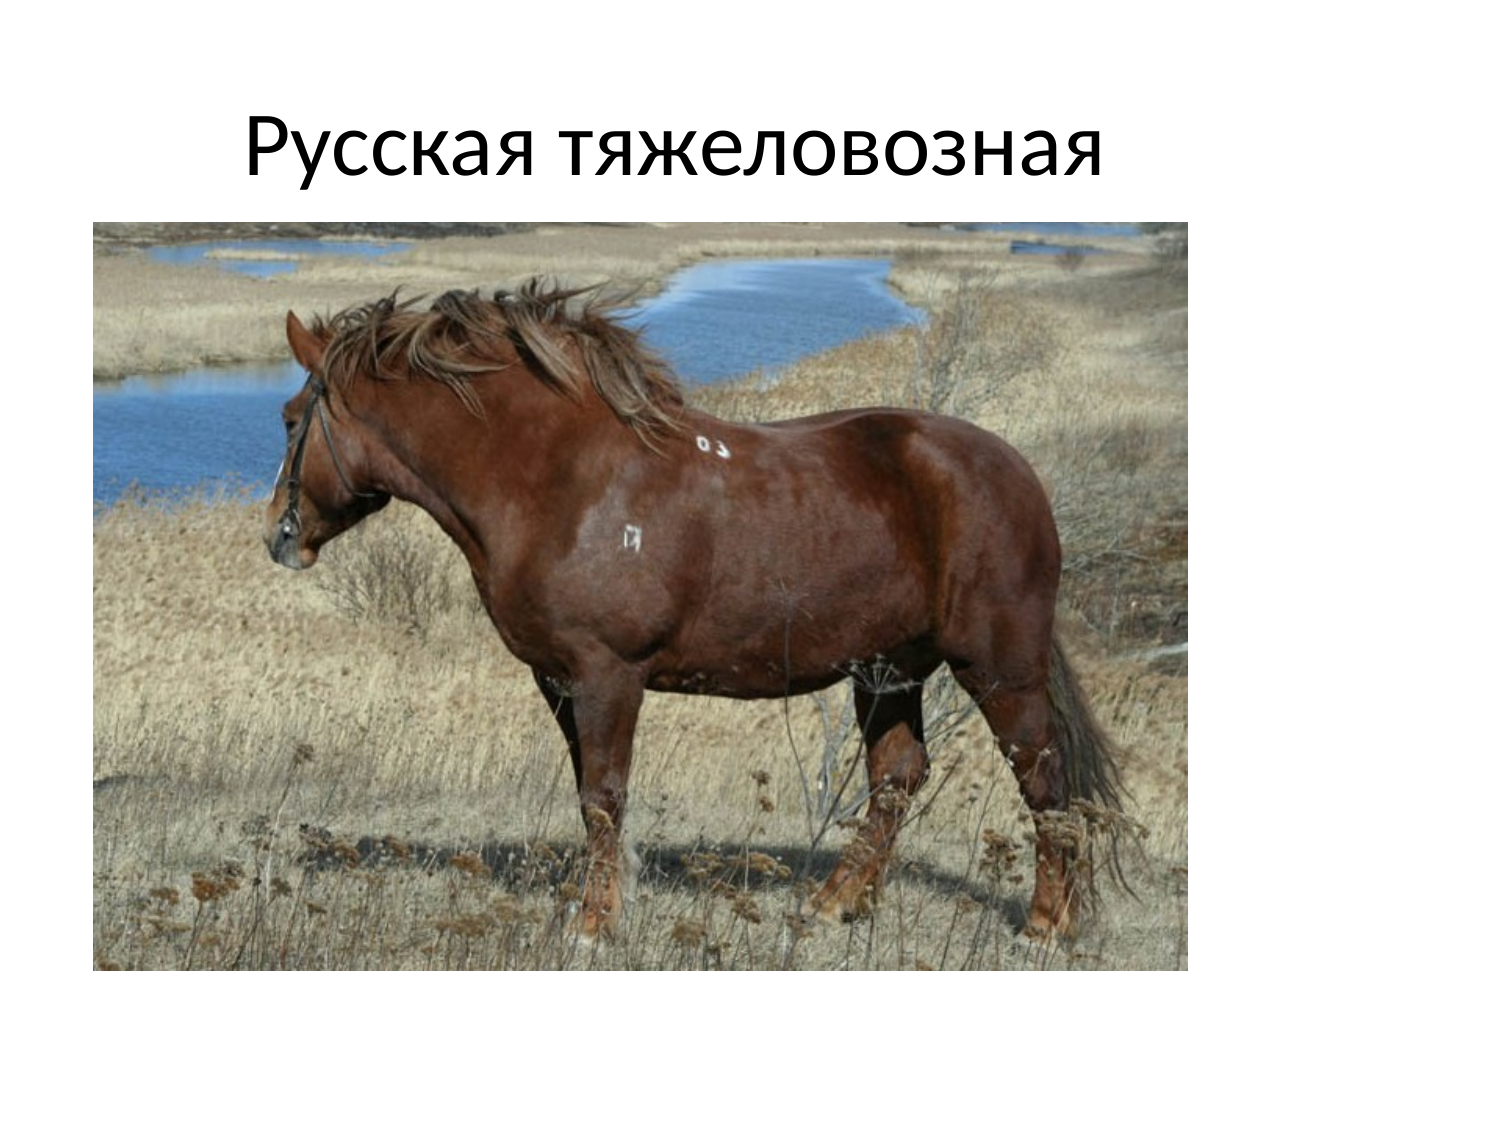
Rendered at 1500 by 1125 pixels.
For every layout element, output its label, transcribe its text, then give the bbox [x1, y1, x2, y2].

title Русская тяжеловозная [0, 45, 1350, 233]
picture [93, 222, 1188, 972]
